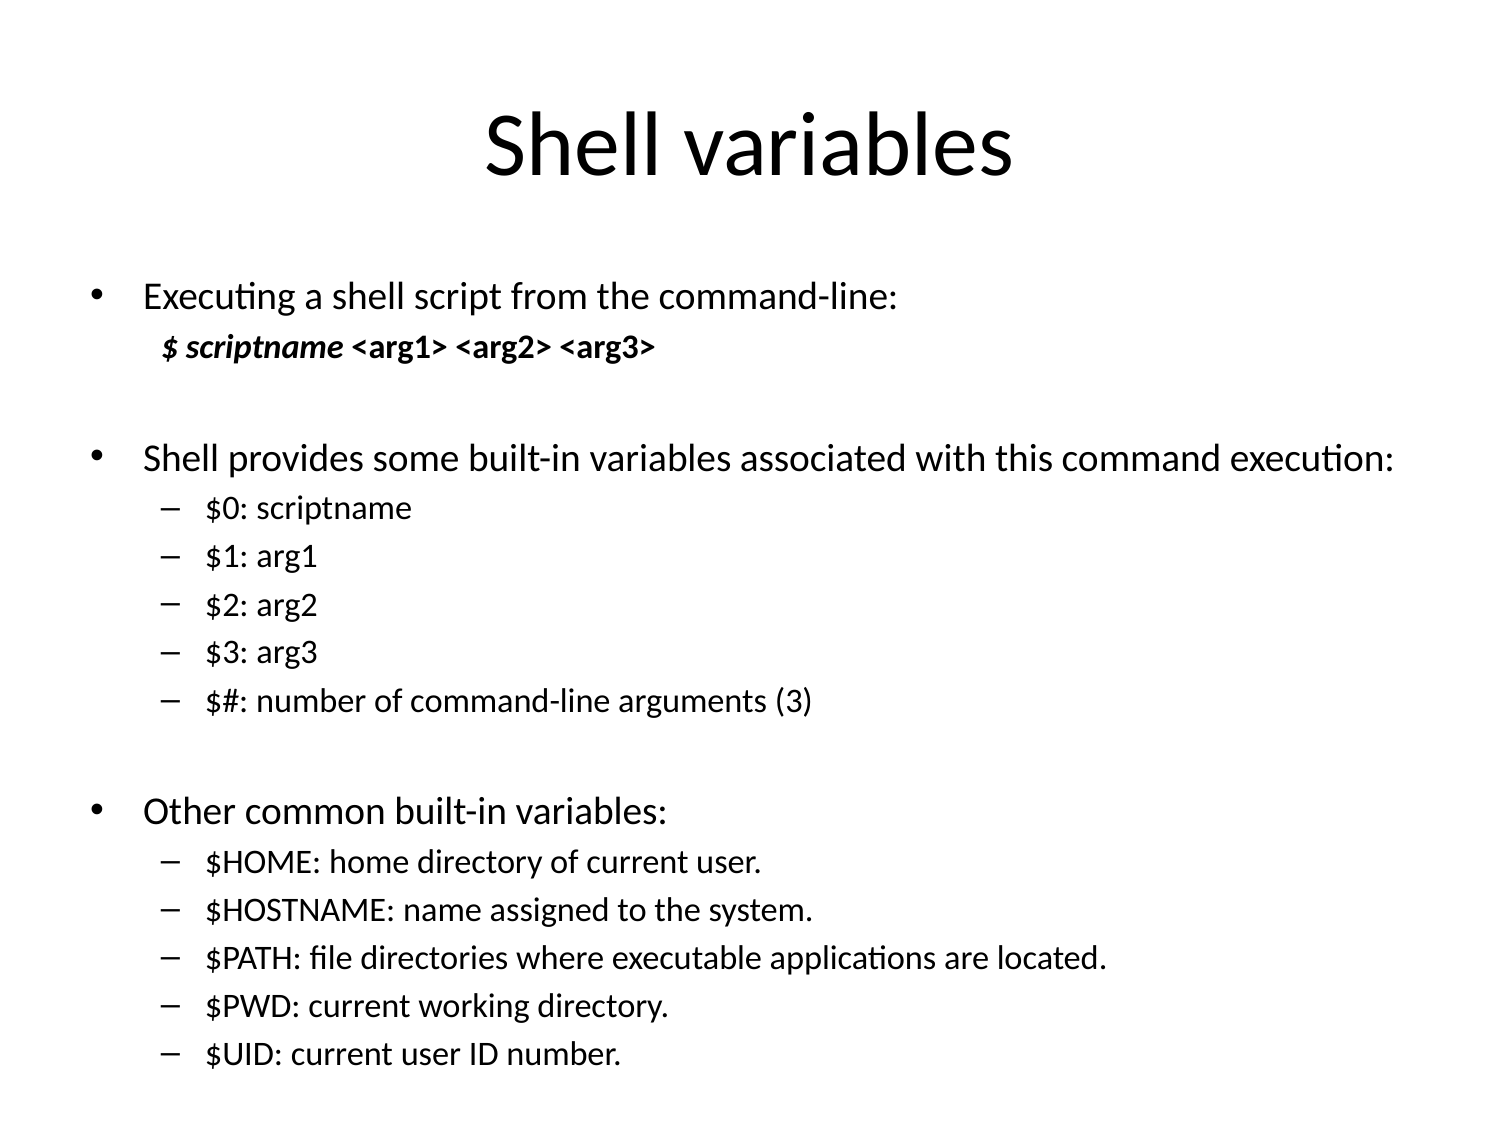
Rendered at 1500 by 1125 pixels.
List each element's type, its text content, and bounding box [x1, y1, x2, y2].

list Executing a shell script from the command-line: $ scriptname <arg1> <arg2> <arg3> Shell provides some built-in variables associated with this command execution: $0: scriptname $1: arg1 $2: arg2 $3: arg3 $#: number of command-line arguments (3) Other common built-in variables: $HOME: home directory of current user. $HOSTNAME: name assigned to the system. $PATH: file directories where executable applications are located. $PWD: current working directory. $UID: current user ID number. [75, 262, 1425, 1112]
title Shell variables [75, 45, 1425, 233]
